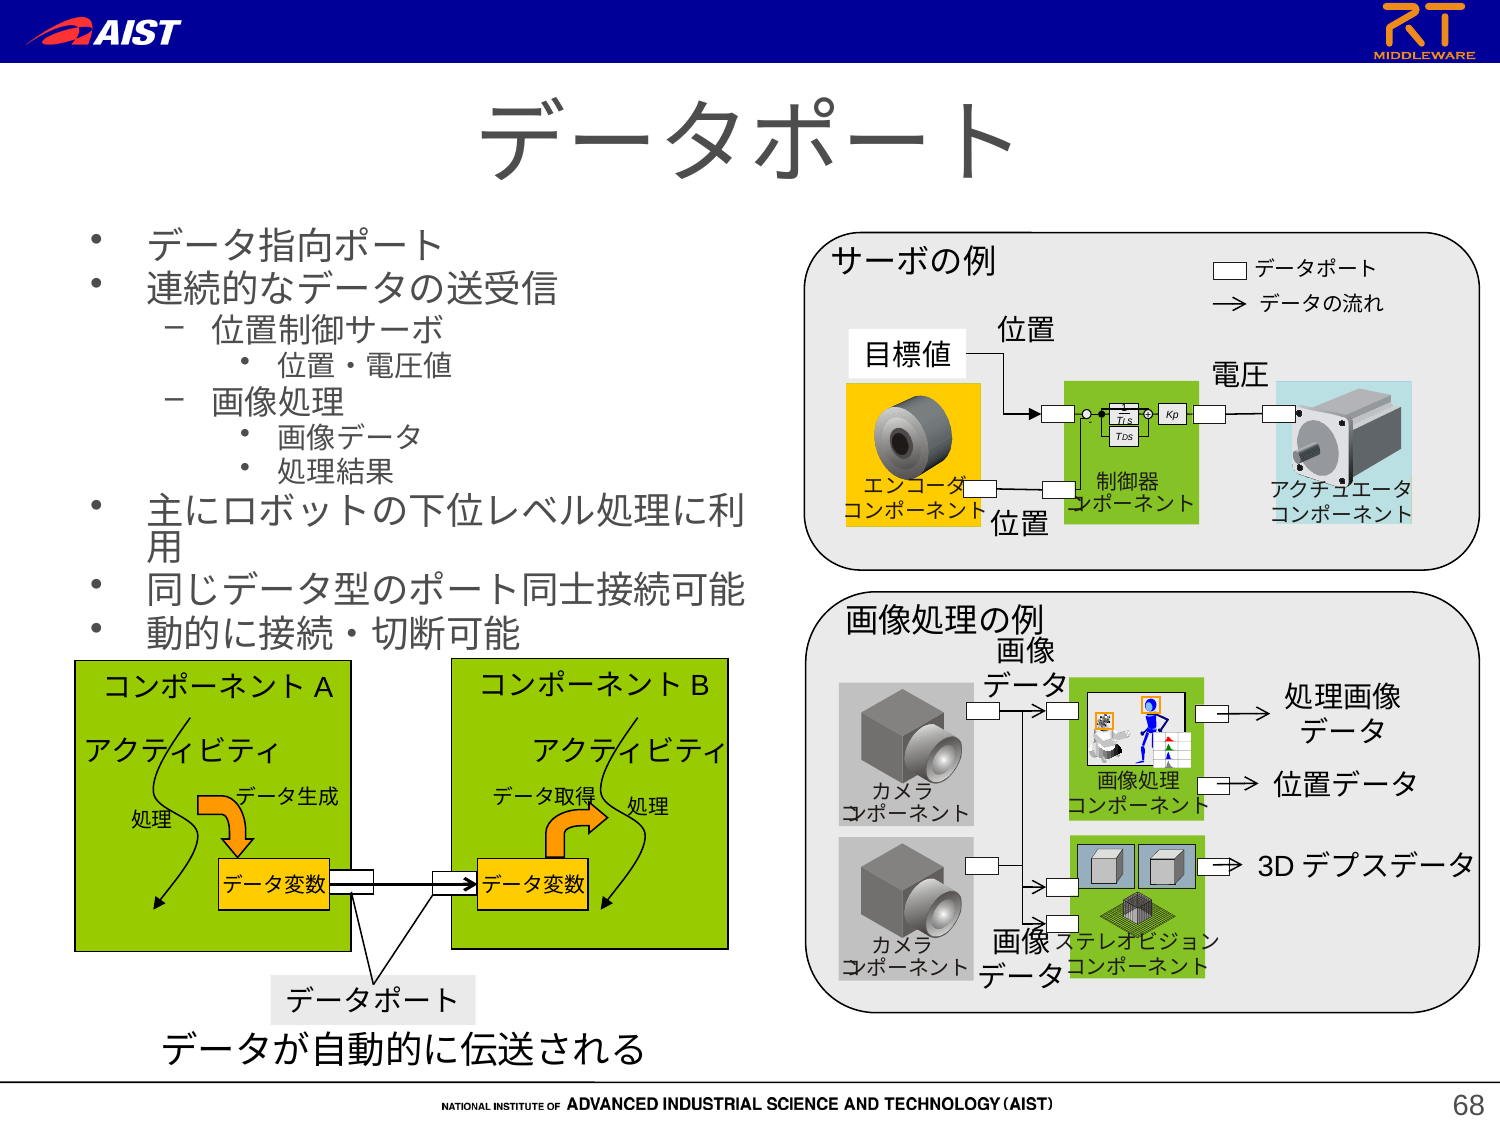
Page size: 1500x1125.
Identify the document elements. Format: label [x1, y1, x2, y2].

text_box [804, 232, 1480, 571]
title [75, 45, 1425, 233]
picture [0, 0, 1500, 63]
text_box [1149, 1078, 1500, 1125]
text_box [75, 658, 730, 1079]
picture [1087, 712, 1133, 764]
picture [442, 1097, 1052, 1110]
list [75, 222, 773, 644]
picture [1134, 697, 1191, 769]
text_box [805, 591, 1492, 1013]
